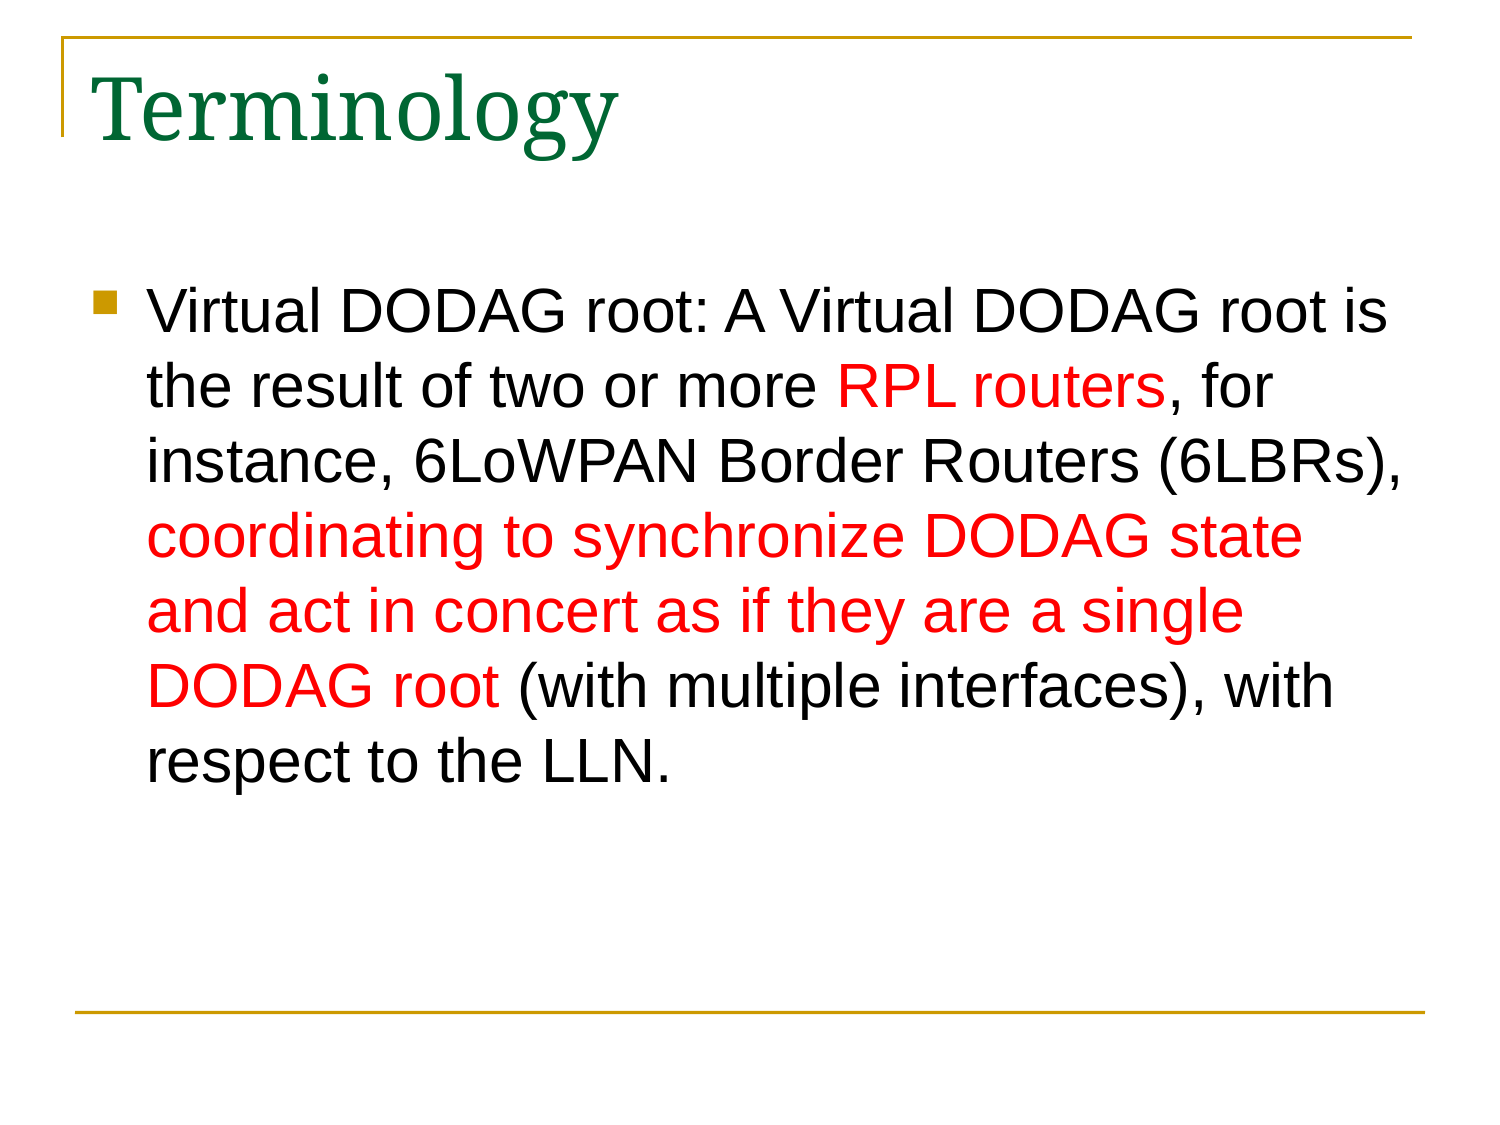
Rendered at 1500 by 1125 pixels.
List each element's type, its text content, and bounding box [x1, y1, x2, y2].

title Terminology [75, 45, 1425, 233]
list Virtual DODAG root: A Virtual DODAG root is the result of two or more RPL routers, for instance, 6LoWPAN Border Routers (6LBRs), coordinating to synchronize DODAG state and act in concert as if they are a single DODAG root (with multiple interfaces), with respect to the LLN. [75, 262, 1425, 1006]
